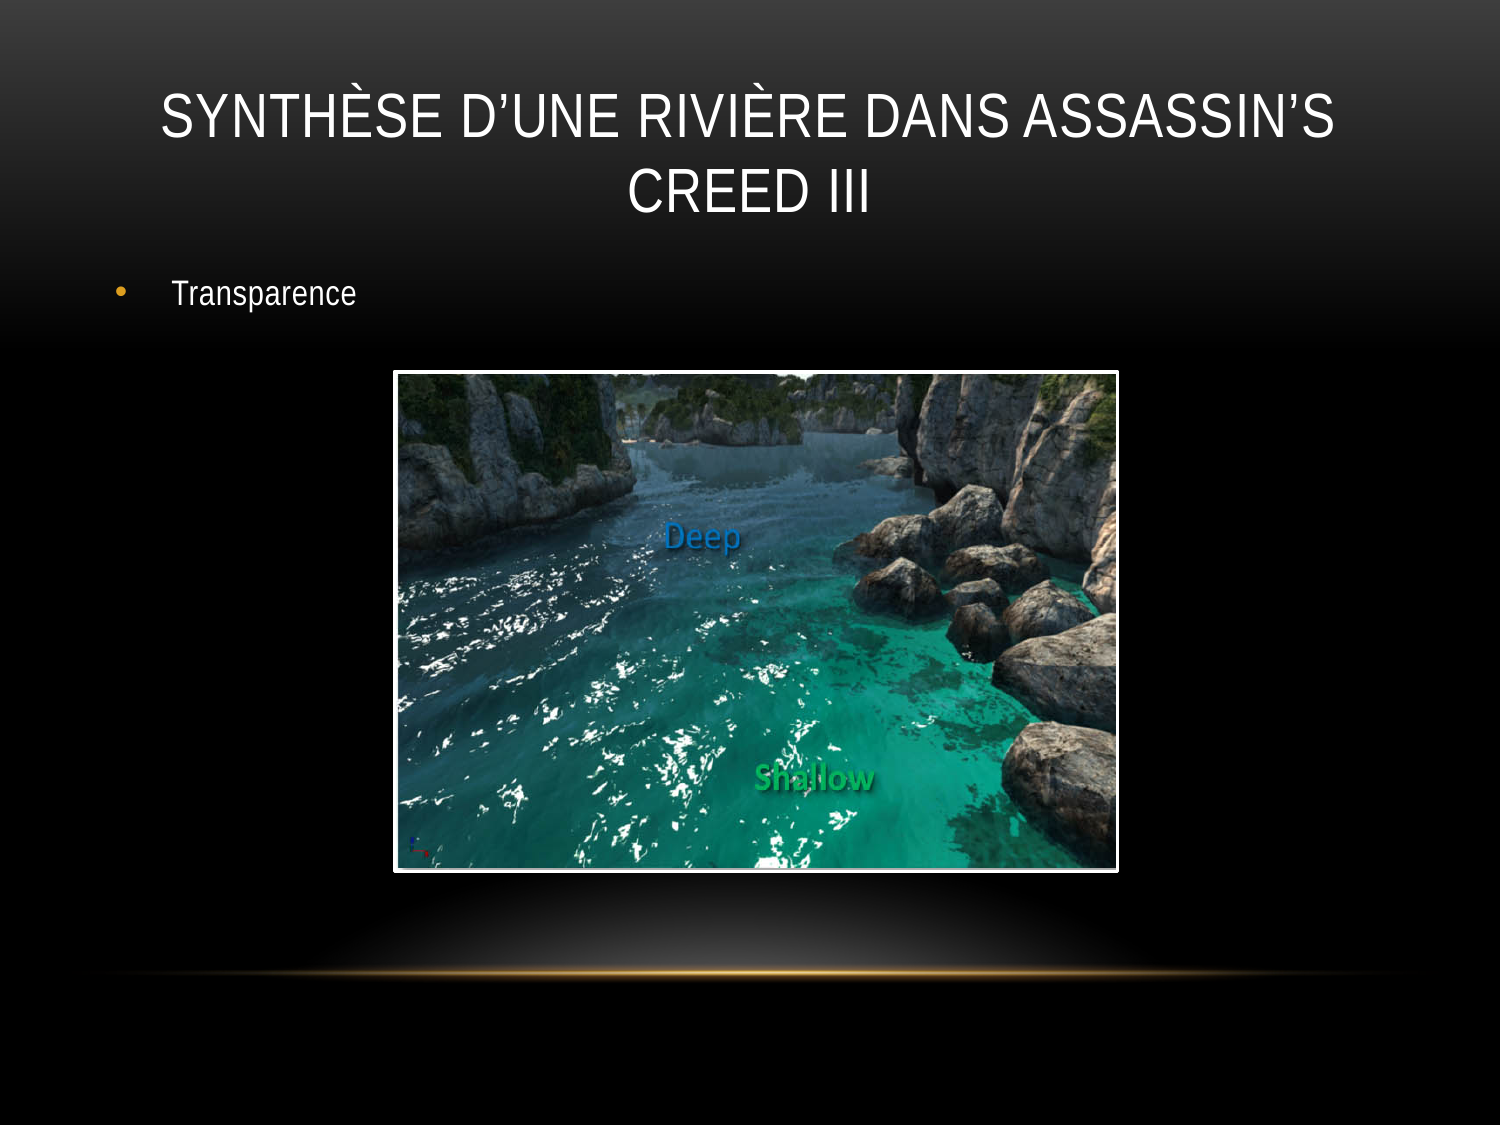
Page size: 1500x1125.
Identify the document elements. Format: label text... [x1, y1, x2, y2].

picture [0, 0, 1500, 1125]
list Transparence [99, 262, 1400, 938]
title Synthèse d’une rivière dans assassin’s creed III [99, 45, 1400, 233]
